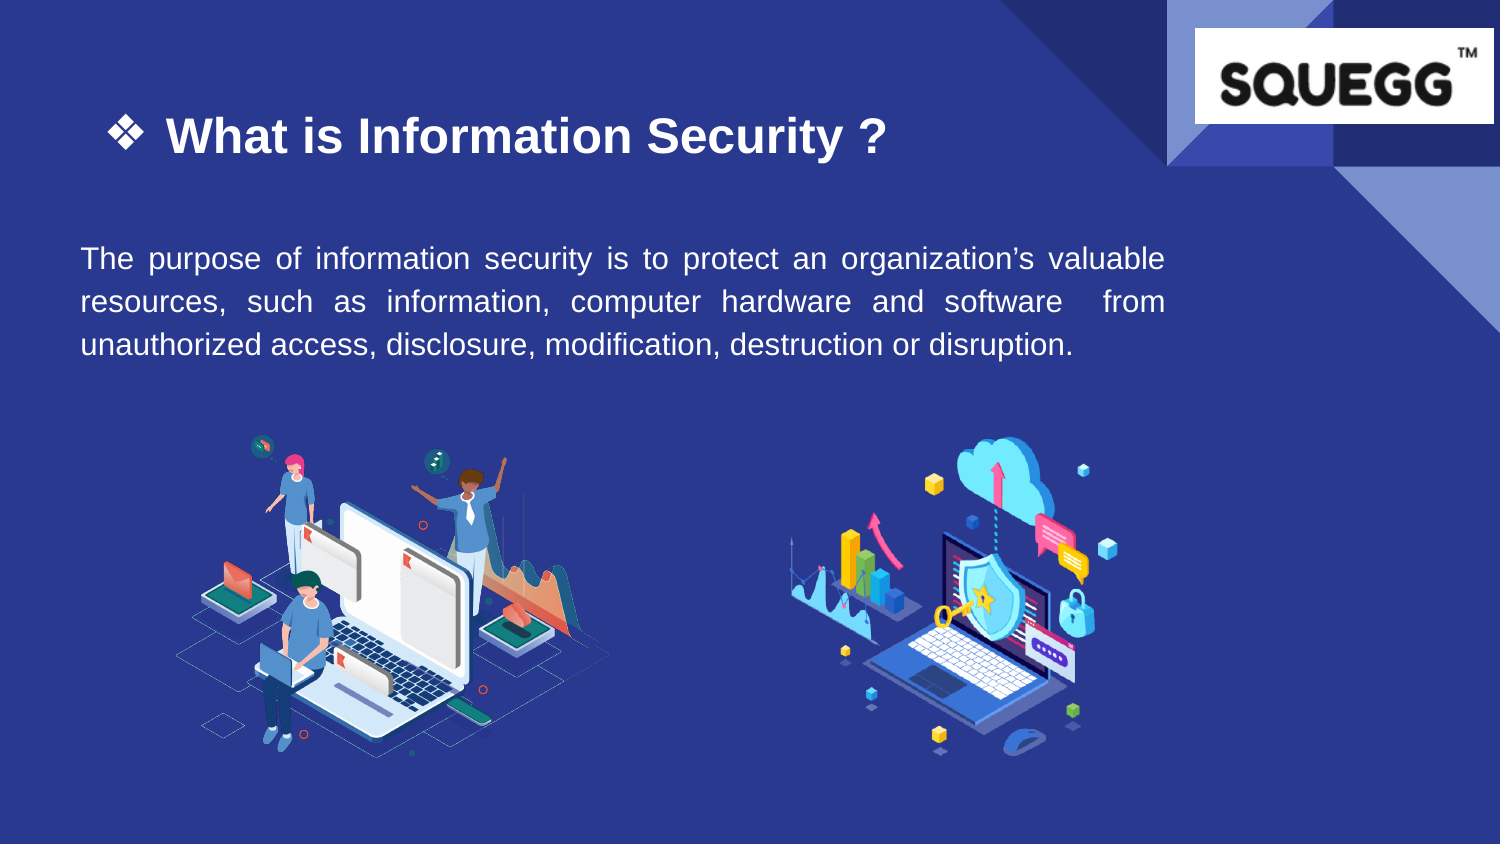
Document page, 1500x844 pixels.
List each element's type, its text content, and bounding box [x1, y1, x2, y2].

picture [1195, 27, 1494, 124]
title What is Information Security ? [75, 82, 965, 179]
subtitle The purpose of information security is to protect an organization’s valuable resources, such as information, computer hardware and software from unauthorized access, disclosure, modification, destruction or disruption. [65, 217, 1183, 409]
picture [114, 421, 1264, 771]
